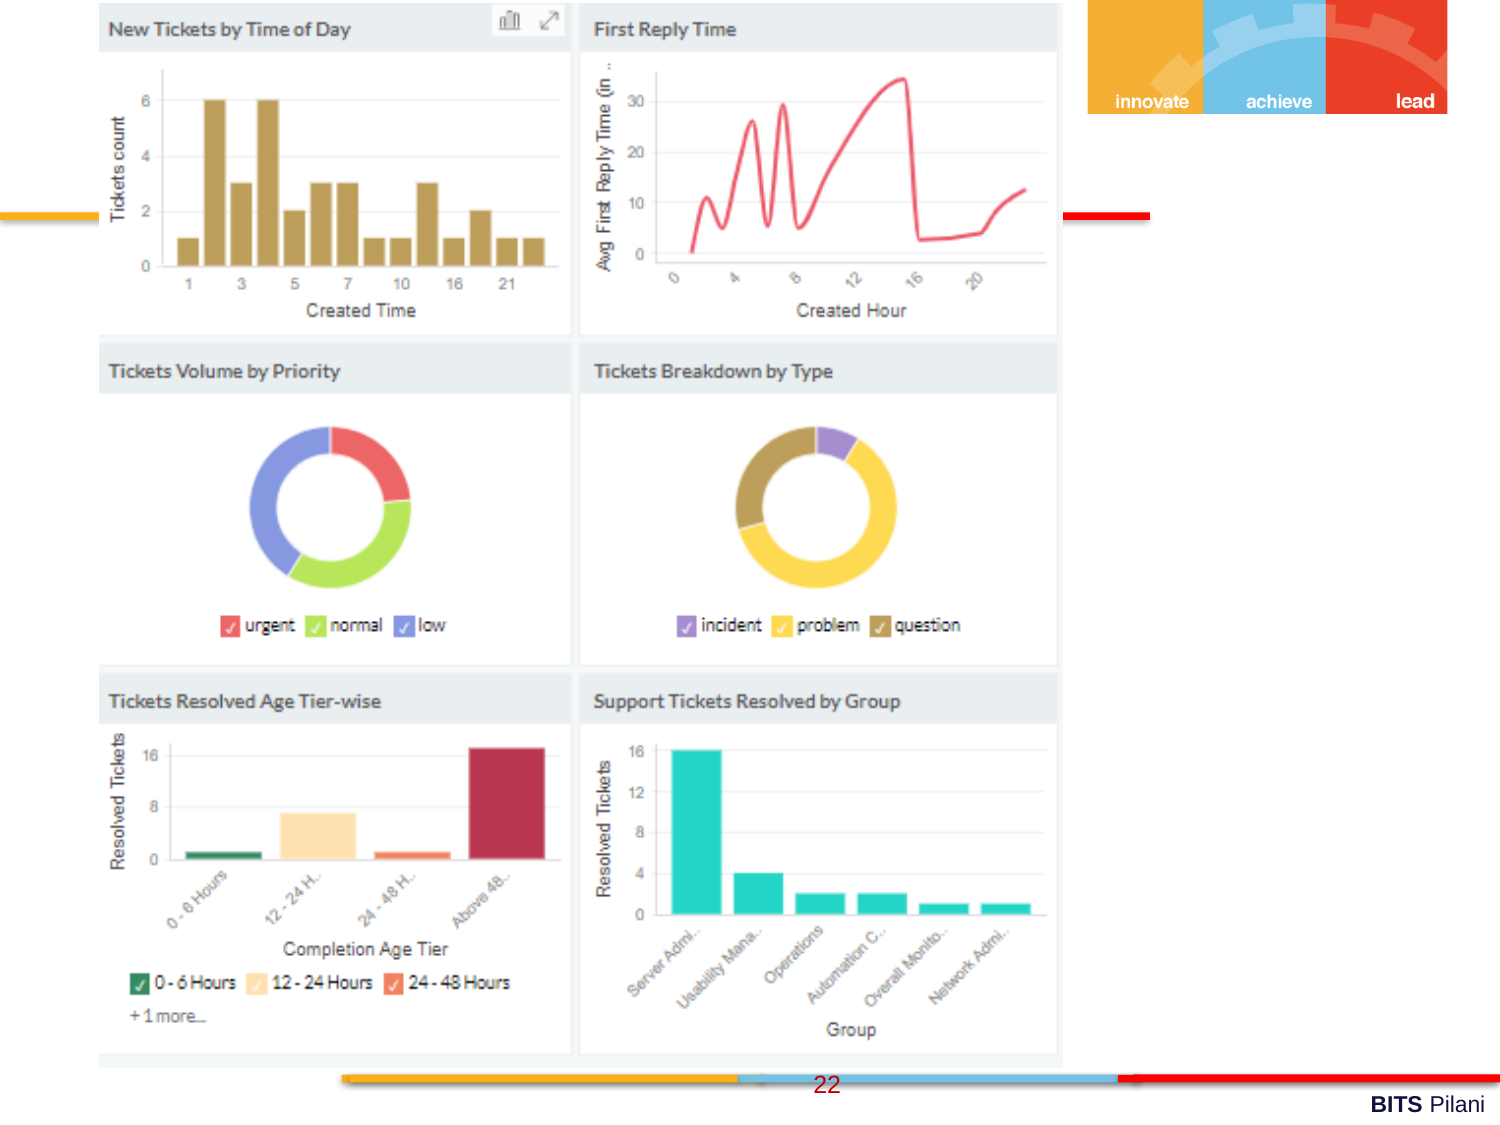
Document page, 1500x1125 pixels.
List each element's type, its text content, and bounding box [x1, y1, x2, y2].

picture [99, 2, 1063, 1069]
picture [1087, 0, 1448, 114]
slide_number 22 [506, 1076, 857, 1114]
